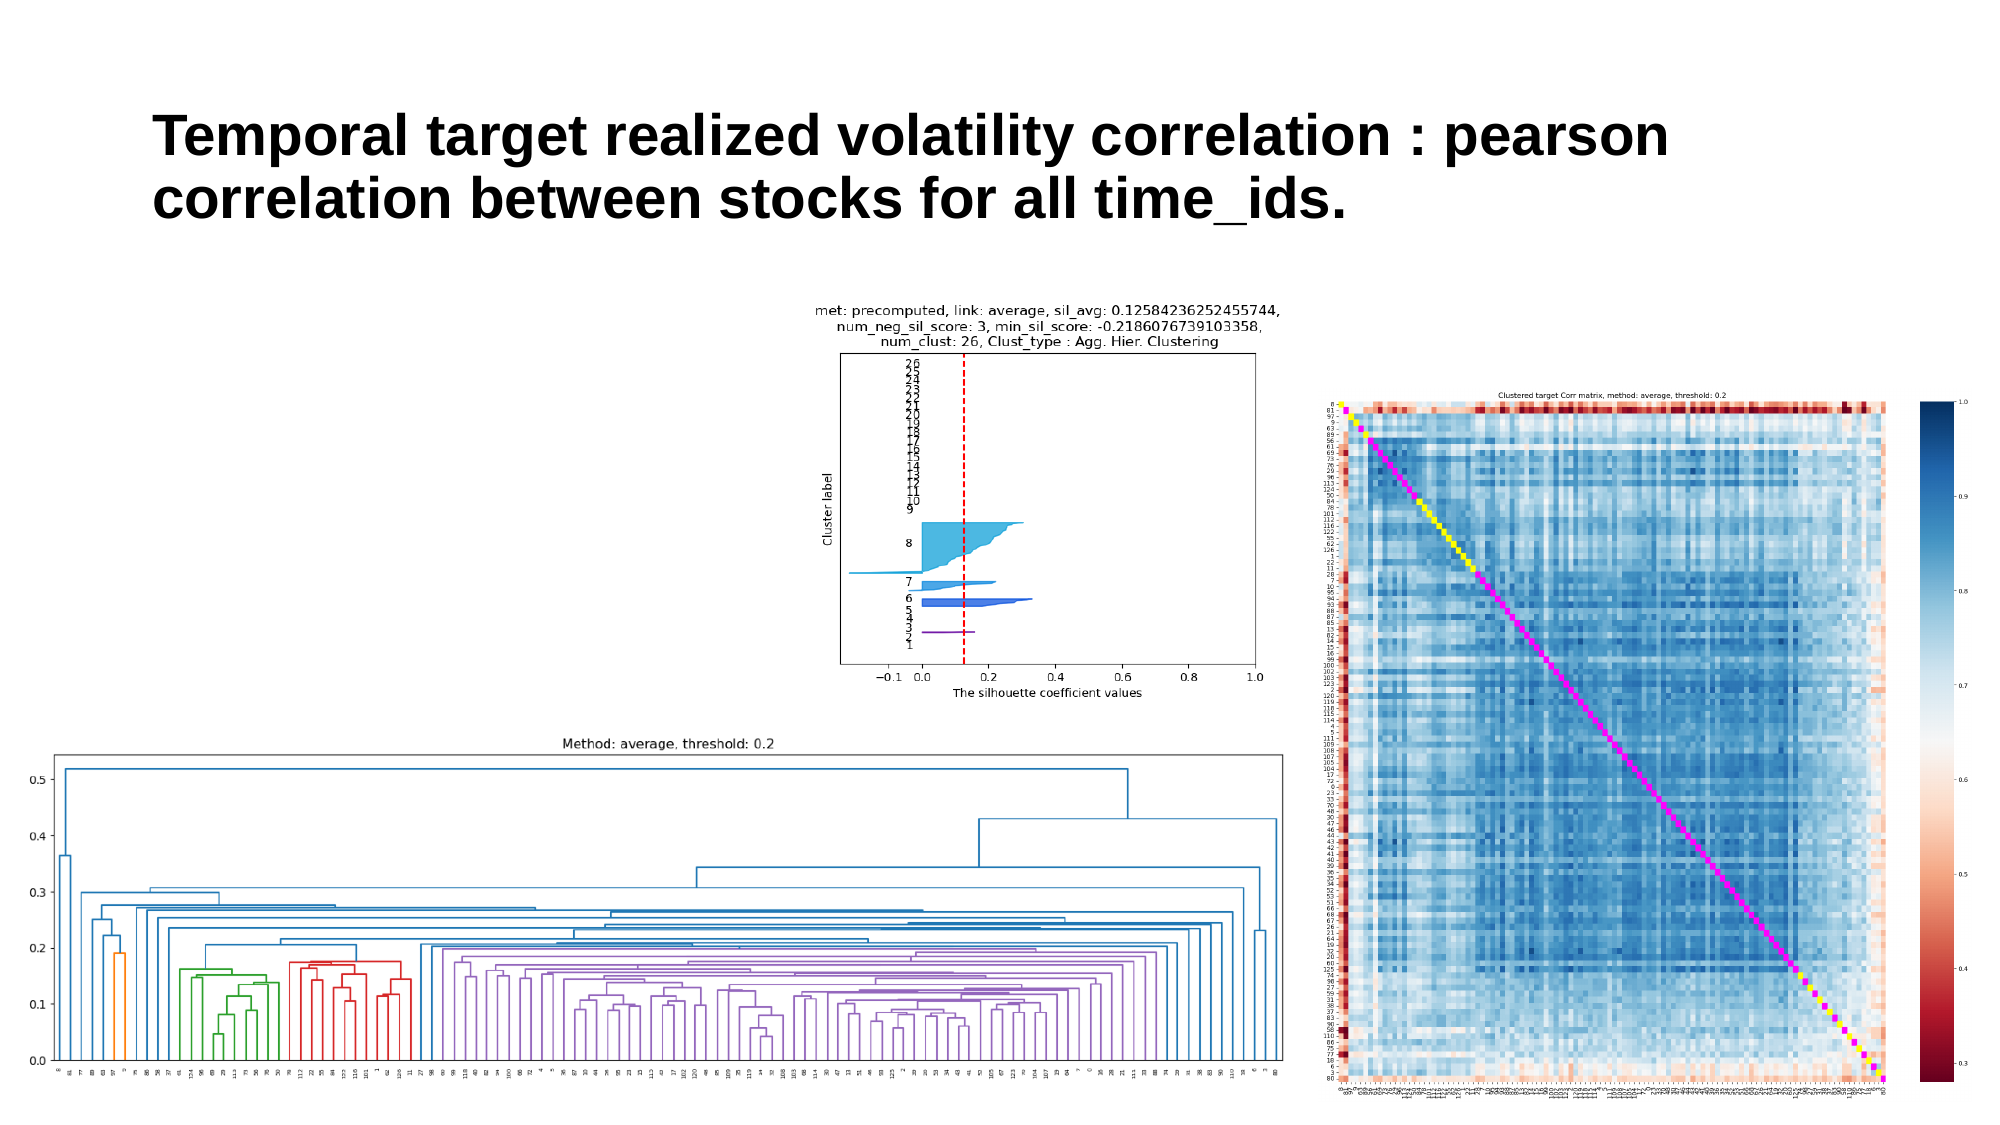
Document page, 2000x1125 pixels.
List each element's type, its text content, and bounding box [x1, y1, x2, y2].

picture [26, 735, 1287, 1082]
picture [1317, 388, 1973, 1102]
picture [811, 299, 1287, 701]
title Temporal target realized volatility correlation : pearson correlation between stocks for all time_ids. [137, 59, 1862, 277]
